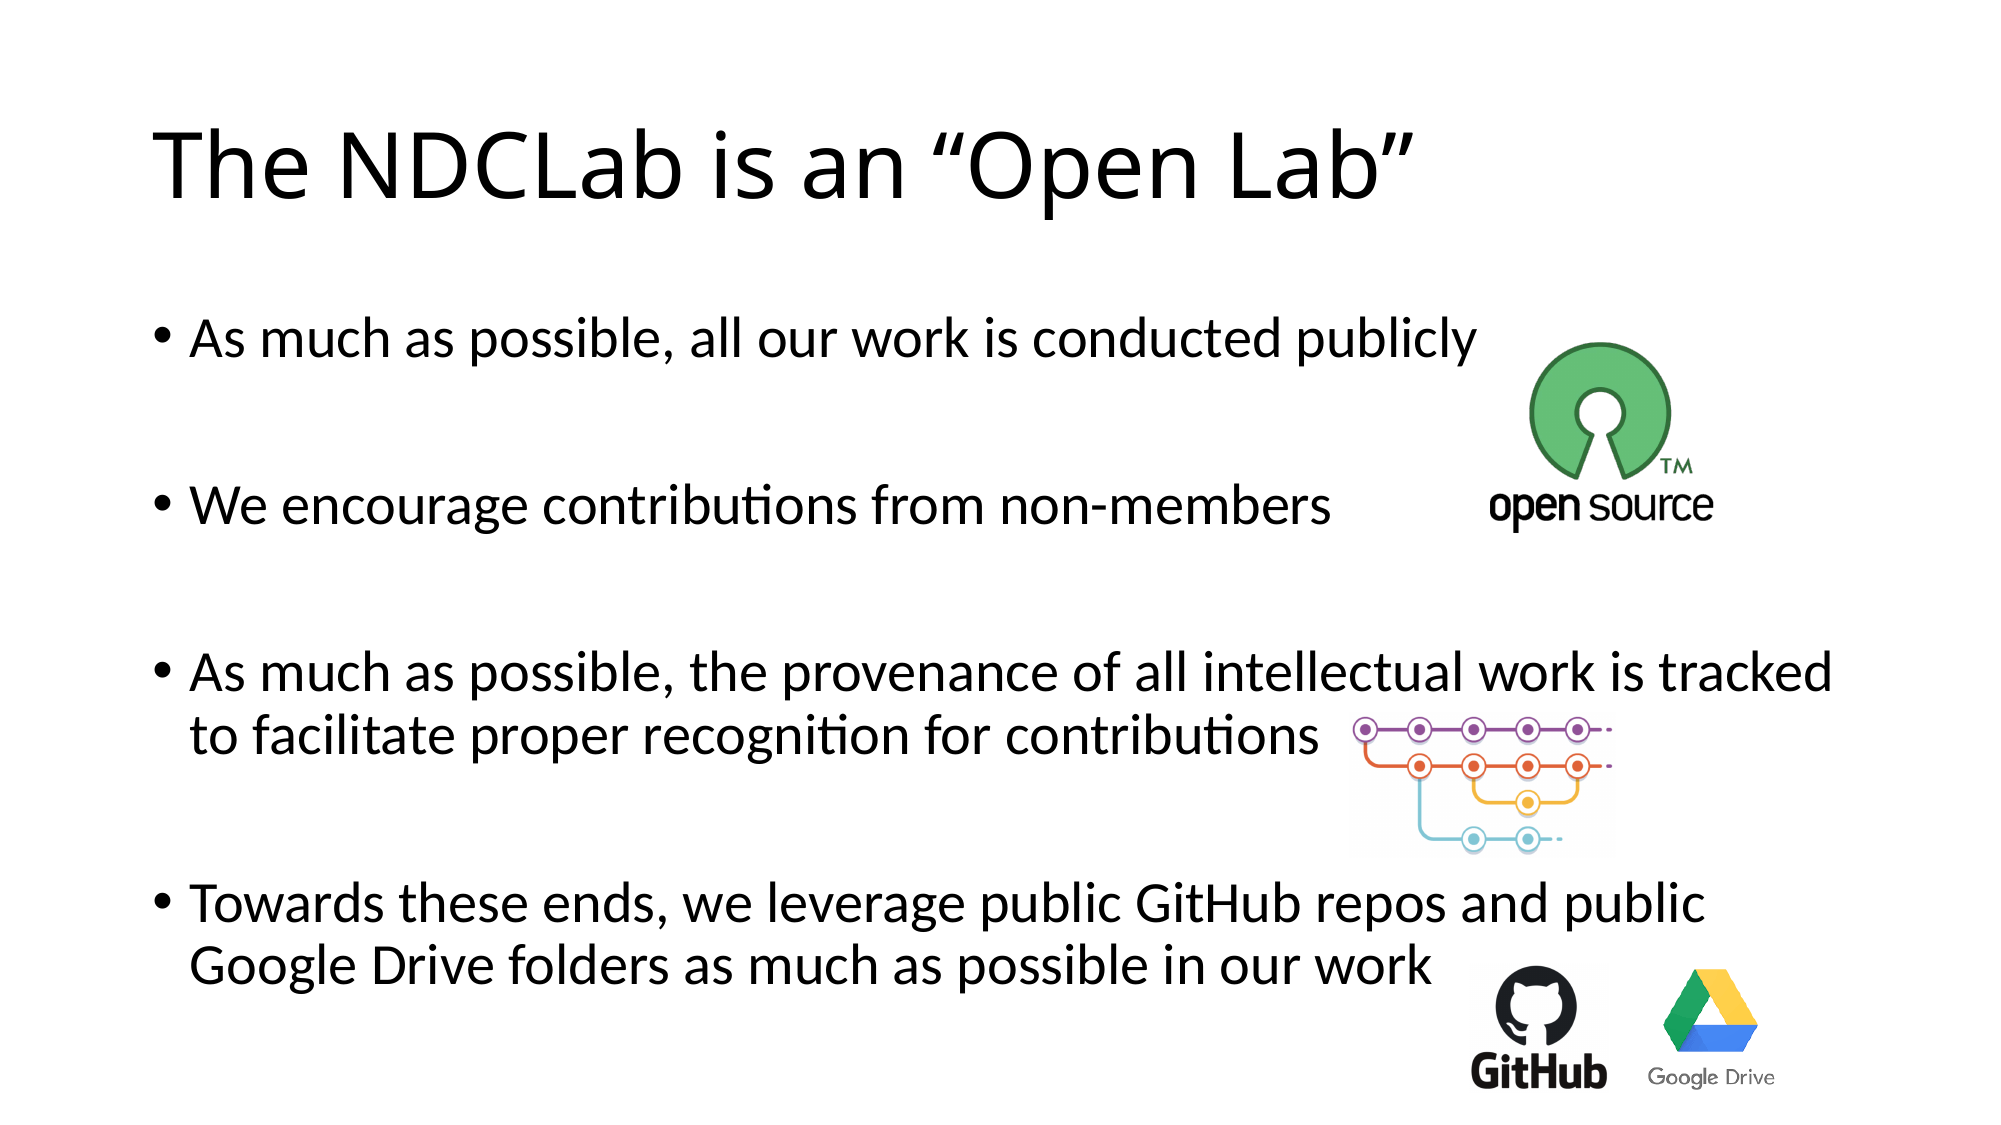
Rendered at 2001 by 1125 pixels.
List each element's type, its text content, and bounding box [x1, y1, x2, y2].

picture [1349, 712, 1616, 858]
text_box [1469, 932, 1806, 1122]
title The NDCLab is an “Open Lab” [137, 59, 1863, 278]
picture [1388, 329, 1815, 543]
list As much as possible, all our work is conducted publicly We encourage contributions from non-members As much as possible, the provenance of all intellectual work is tracked to facilitate proper recognition for contributions Towards these ends, we leverage public GitHub repos and public Google Drive folders as much as possible in our work [137, 299, 1863, 1014]
